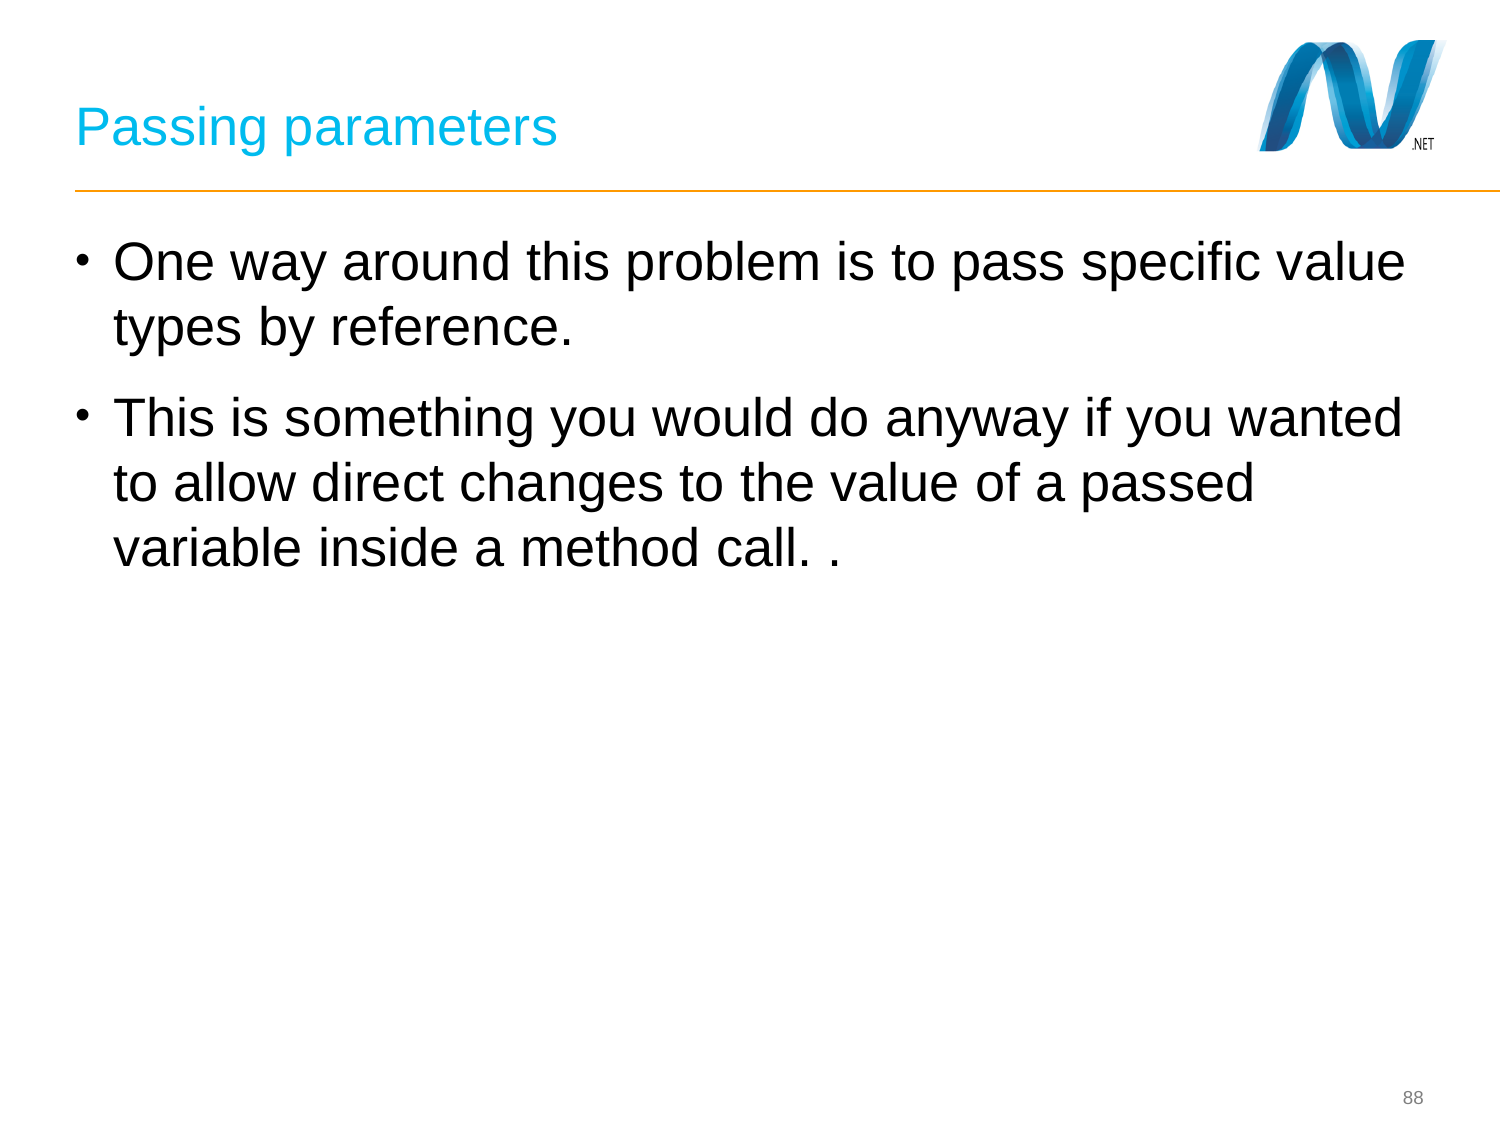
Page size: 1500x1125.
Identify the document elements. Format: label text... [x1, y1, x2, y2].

list One way around this problem is to pass specific value types by reference. This is something you would do anyway if you wanted to allow direct changes to the value of a passed variable inside a method call. . [75, 226, 1425, 1000]
picture [1253, 26, 1450, 177]
title Passing parameters [75, 27, 1422, 157]
